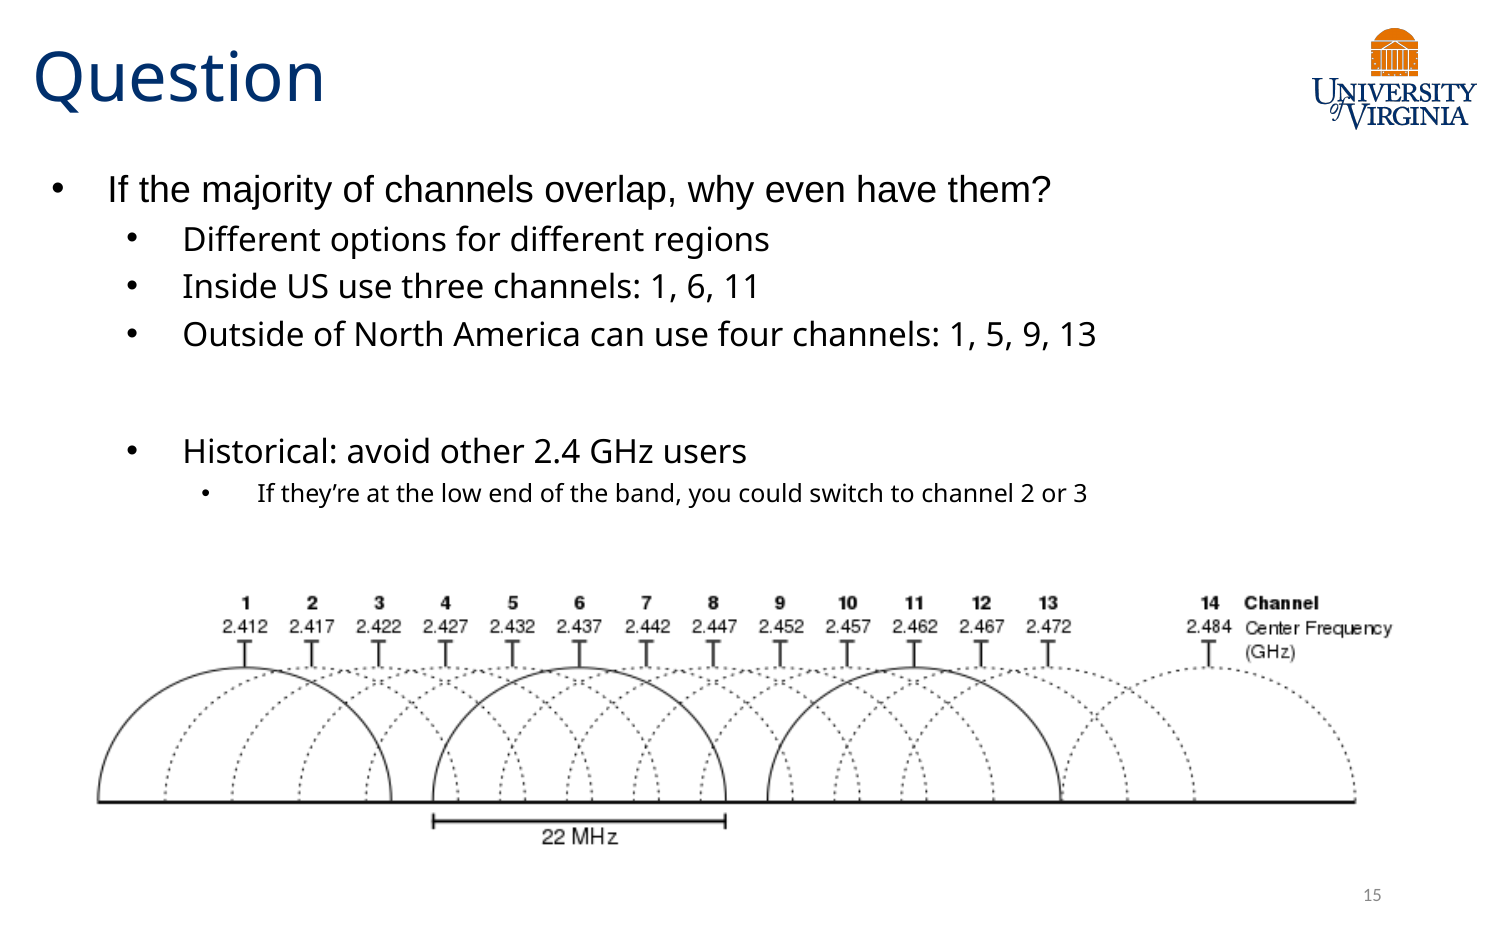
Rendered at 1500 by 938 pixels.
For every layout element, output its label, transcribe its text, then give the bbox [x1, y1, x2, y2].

picture [82, 551, 1417, 863]
slide_number 15 [1059, 871, 1397, 919]
title Question [17, 14, 1297, 145]
list If the majority of channels overlap, why even have them? Different options for different regions Inside US use three channels: 1, 6, 11 Outside of North America can use four channels: 1, 5, 9, 13 Historical: avoid other 2.4 GHz users If they’re at the low end of the band, you could switch to channel 2 or 3 [17, 157, 1483, 845]
picture [1312, 28, 1477, 130]
